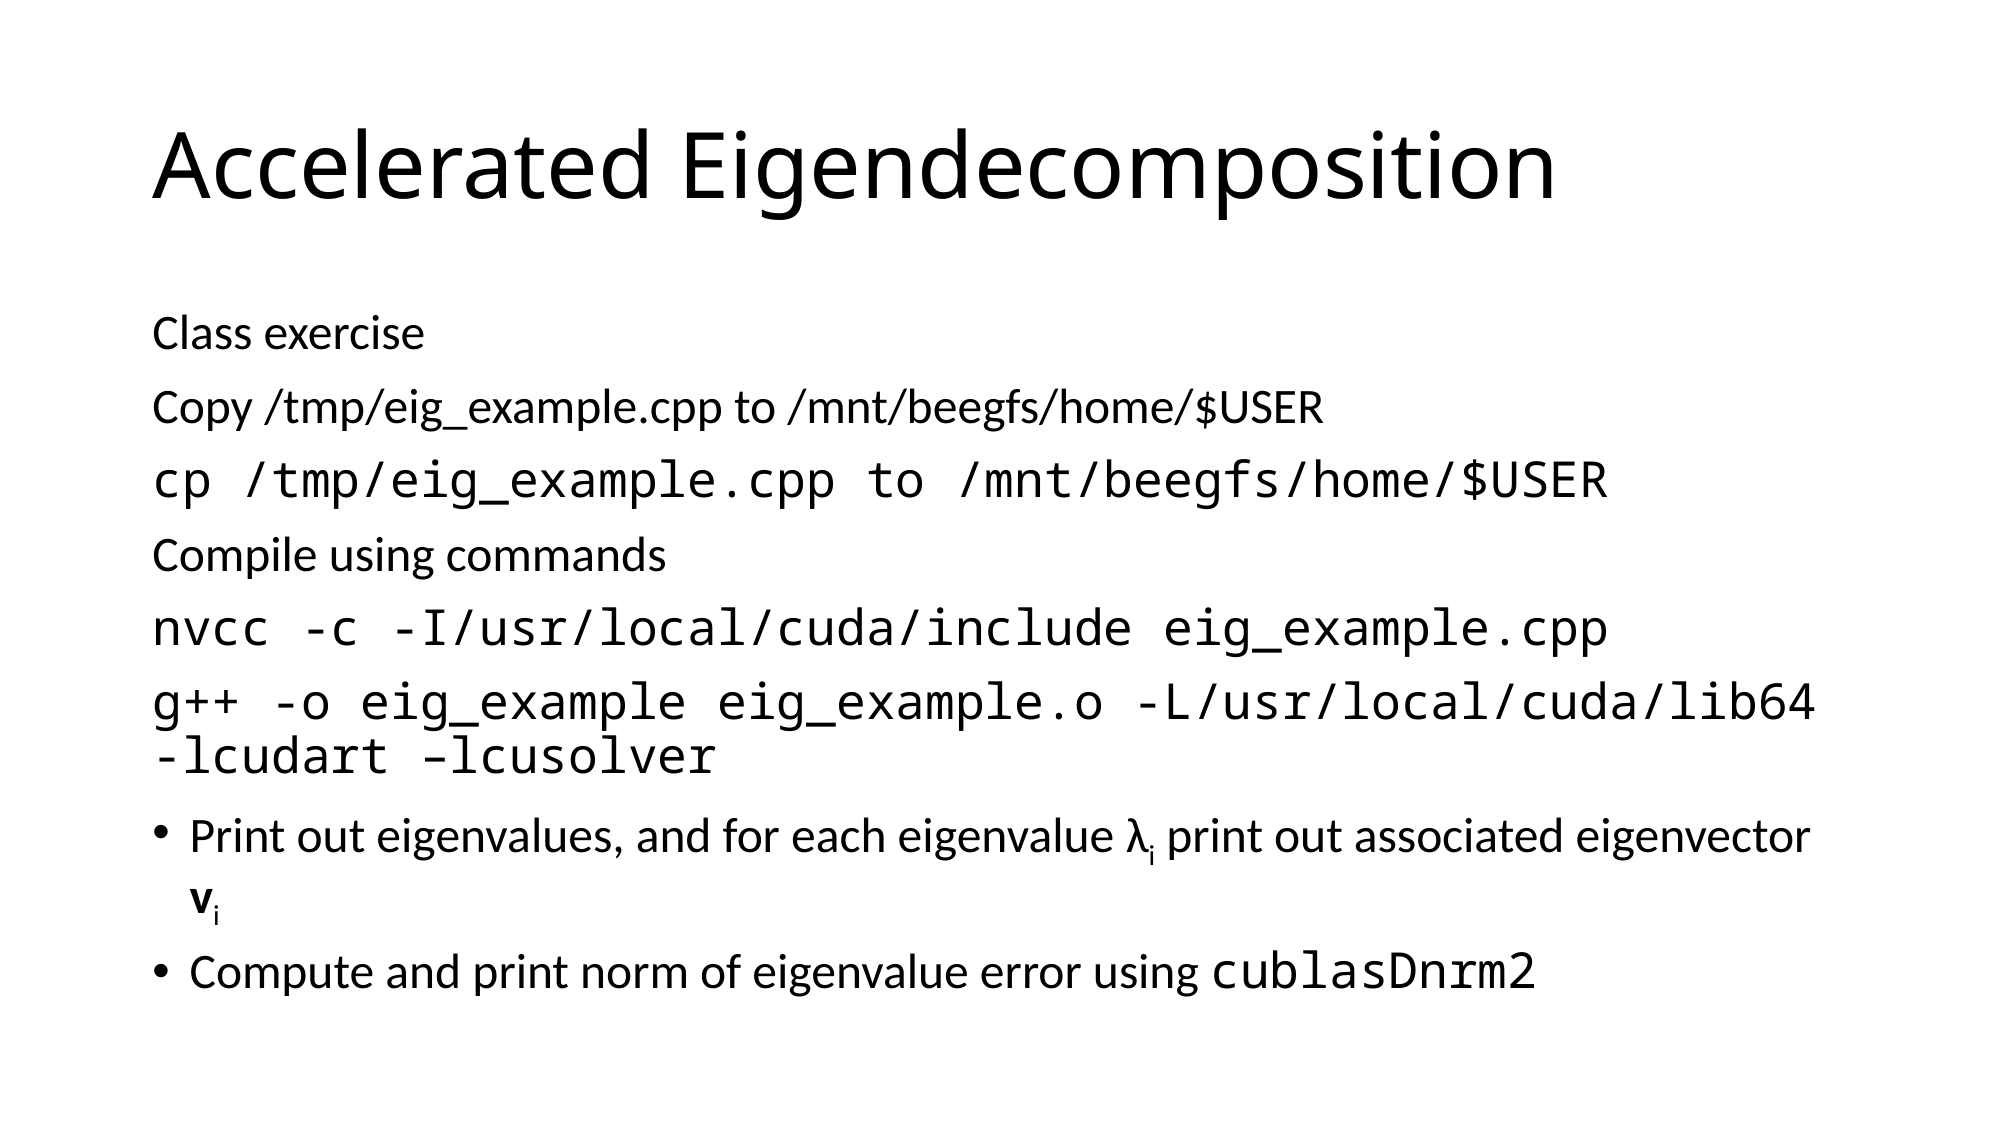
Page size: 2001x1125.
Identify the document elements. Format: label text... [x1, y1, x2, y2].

title Accelerated Eigendecomposition [137, 59, 1863, 278]
list Class exercise Copy /tmp/eig_example.cpp to /mnt/beegfs/home/$USER cp /tmp/eig_example.cpp to /mnt/beegfs/home/$USER Compile using commands nvcc -c -I/usr/local/cuda/include eig_example.cpp g++ -o eig_example eig_example.o -L/usr/local/cuda/lib64 -lcudart –lcusolver Print out eigenvalues, and for each eigenvalue λi print out associated eigenvector vi Compute and print norm of eigenvalue error using cublasDnrm2 [137, 299, 1863, 1014]
